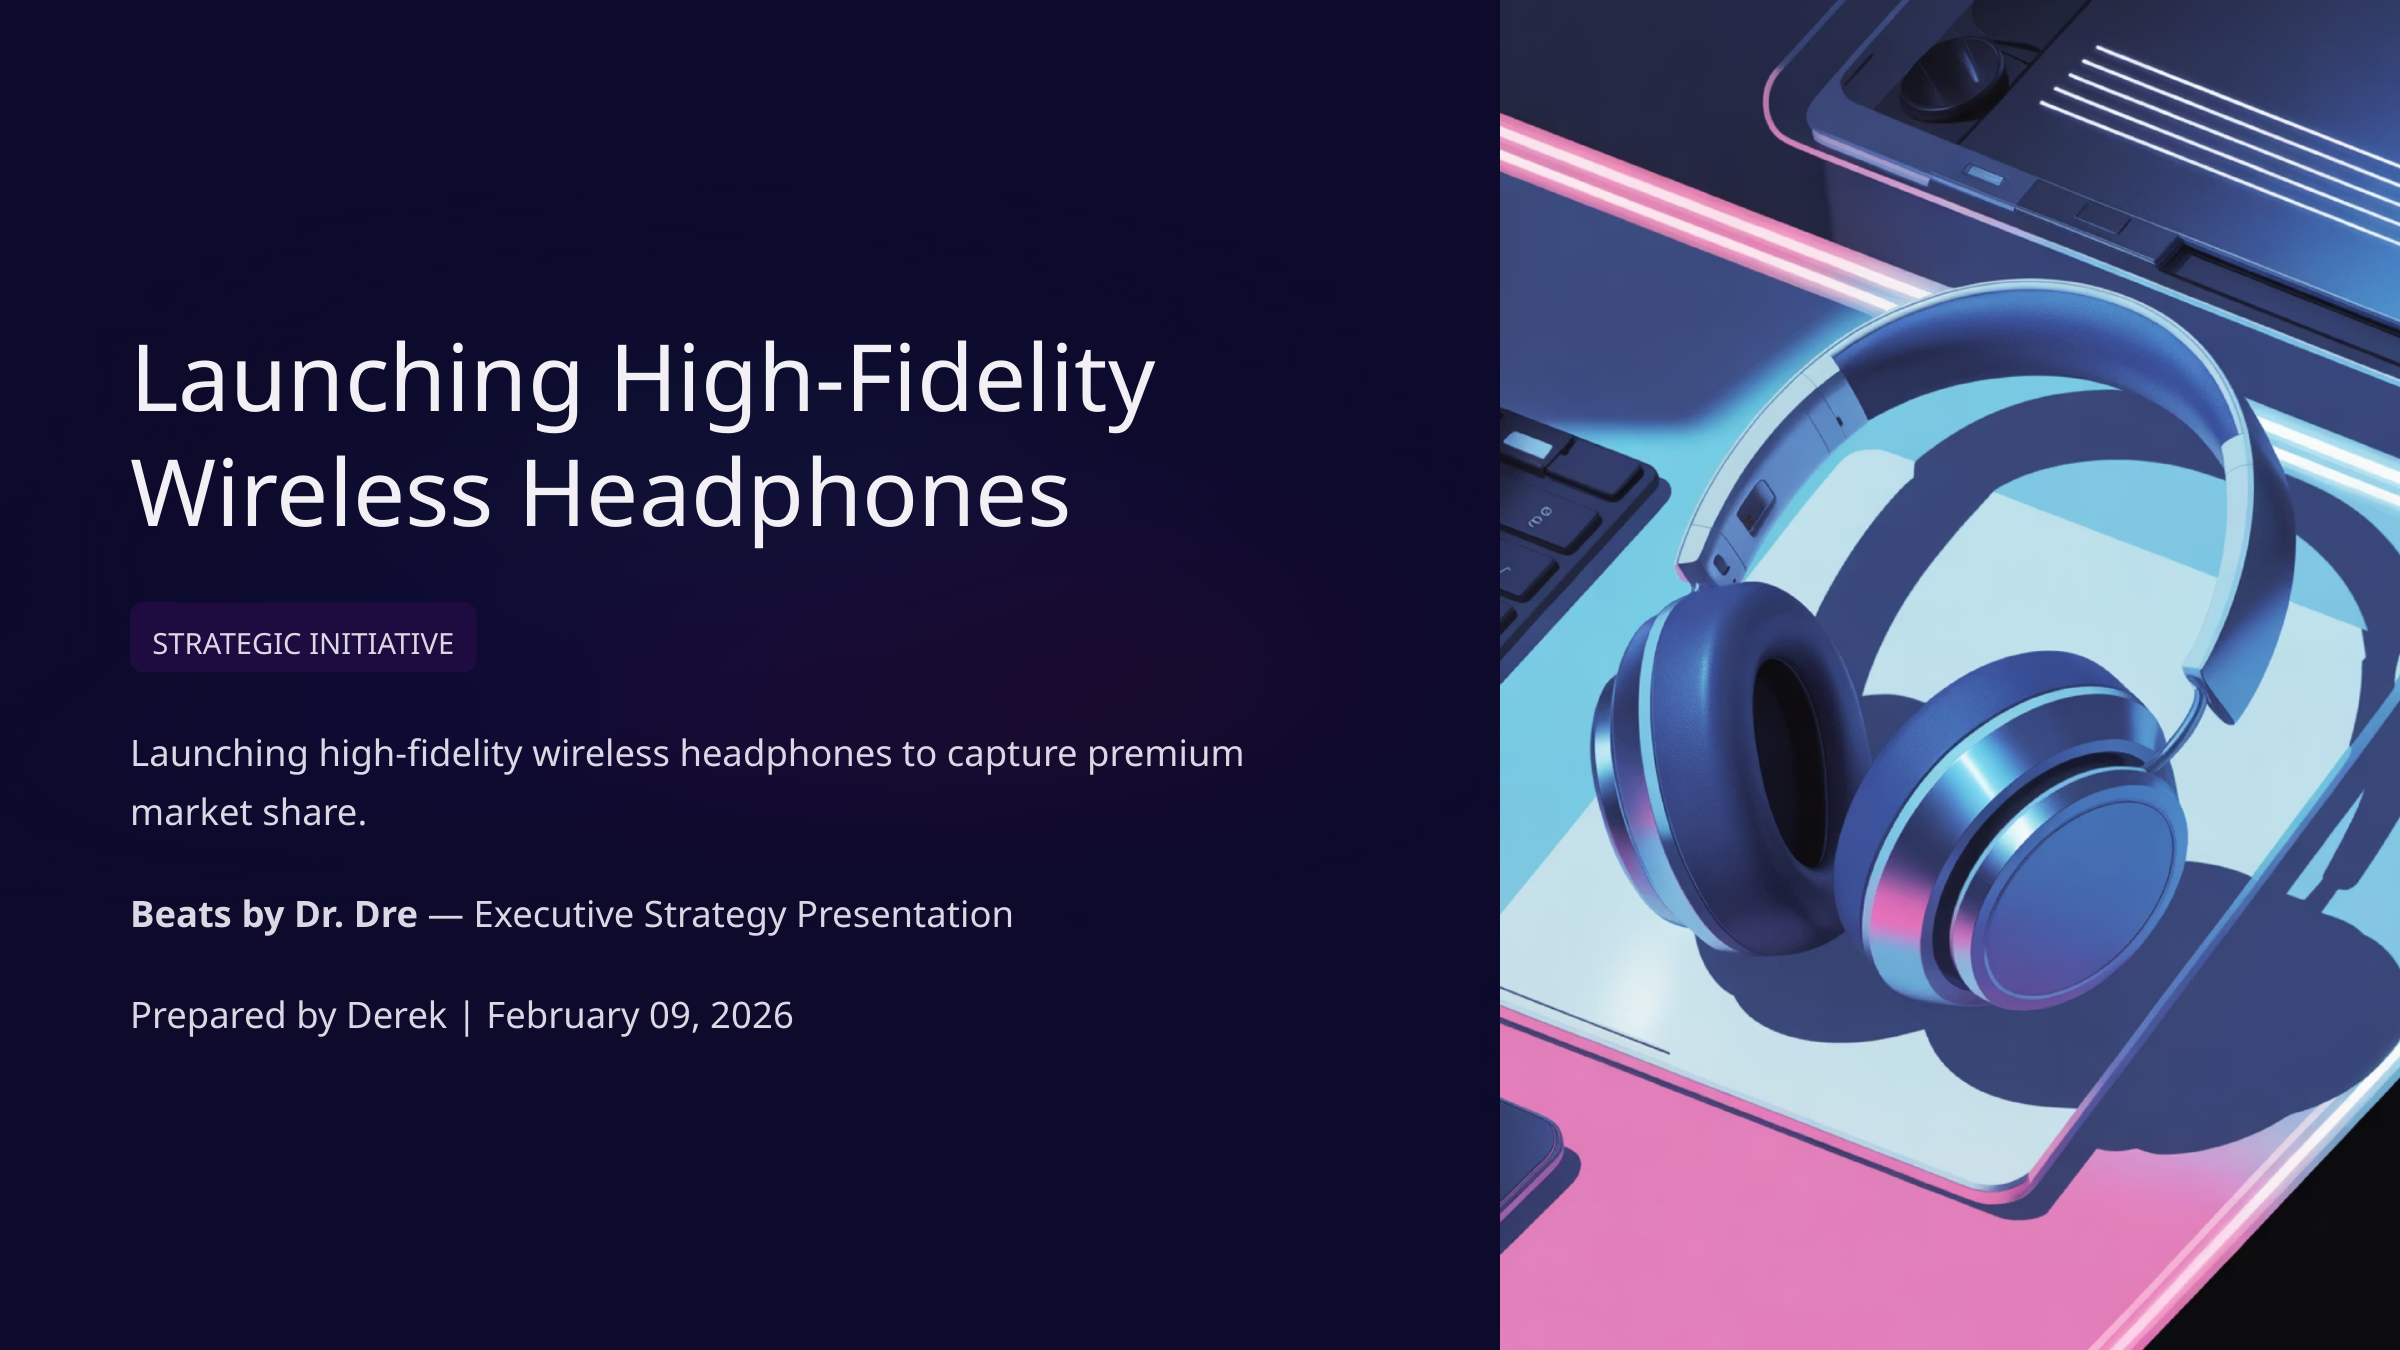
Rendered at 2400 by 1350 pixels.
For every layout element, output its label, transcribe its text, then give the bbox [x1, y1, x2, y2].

text_box Prepared by Derek | February 09, 2026 [130, 976, 1370, 1036]
text_box Launching high-fidelity wireless headphones to capture premium market share. [130, 714, 1370, 834]
picture [1499, 0, 2400, 1350]
text_box Launching High-Fidelity Wireless Headphones [130, 313, 1370, 547]
text_box STRATEGIC INITIATIVE [152, 613, 455, 662]
text_box [130, 602, 477, 673]
text_box Beats by Dr. Dre — Executive Strategy Presentation [130, 875, 1370, 935]
